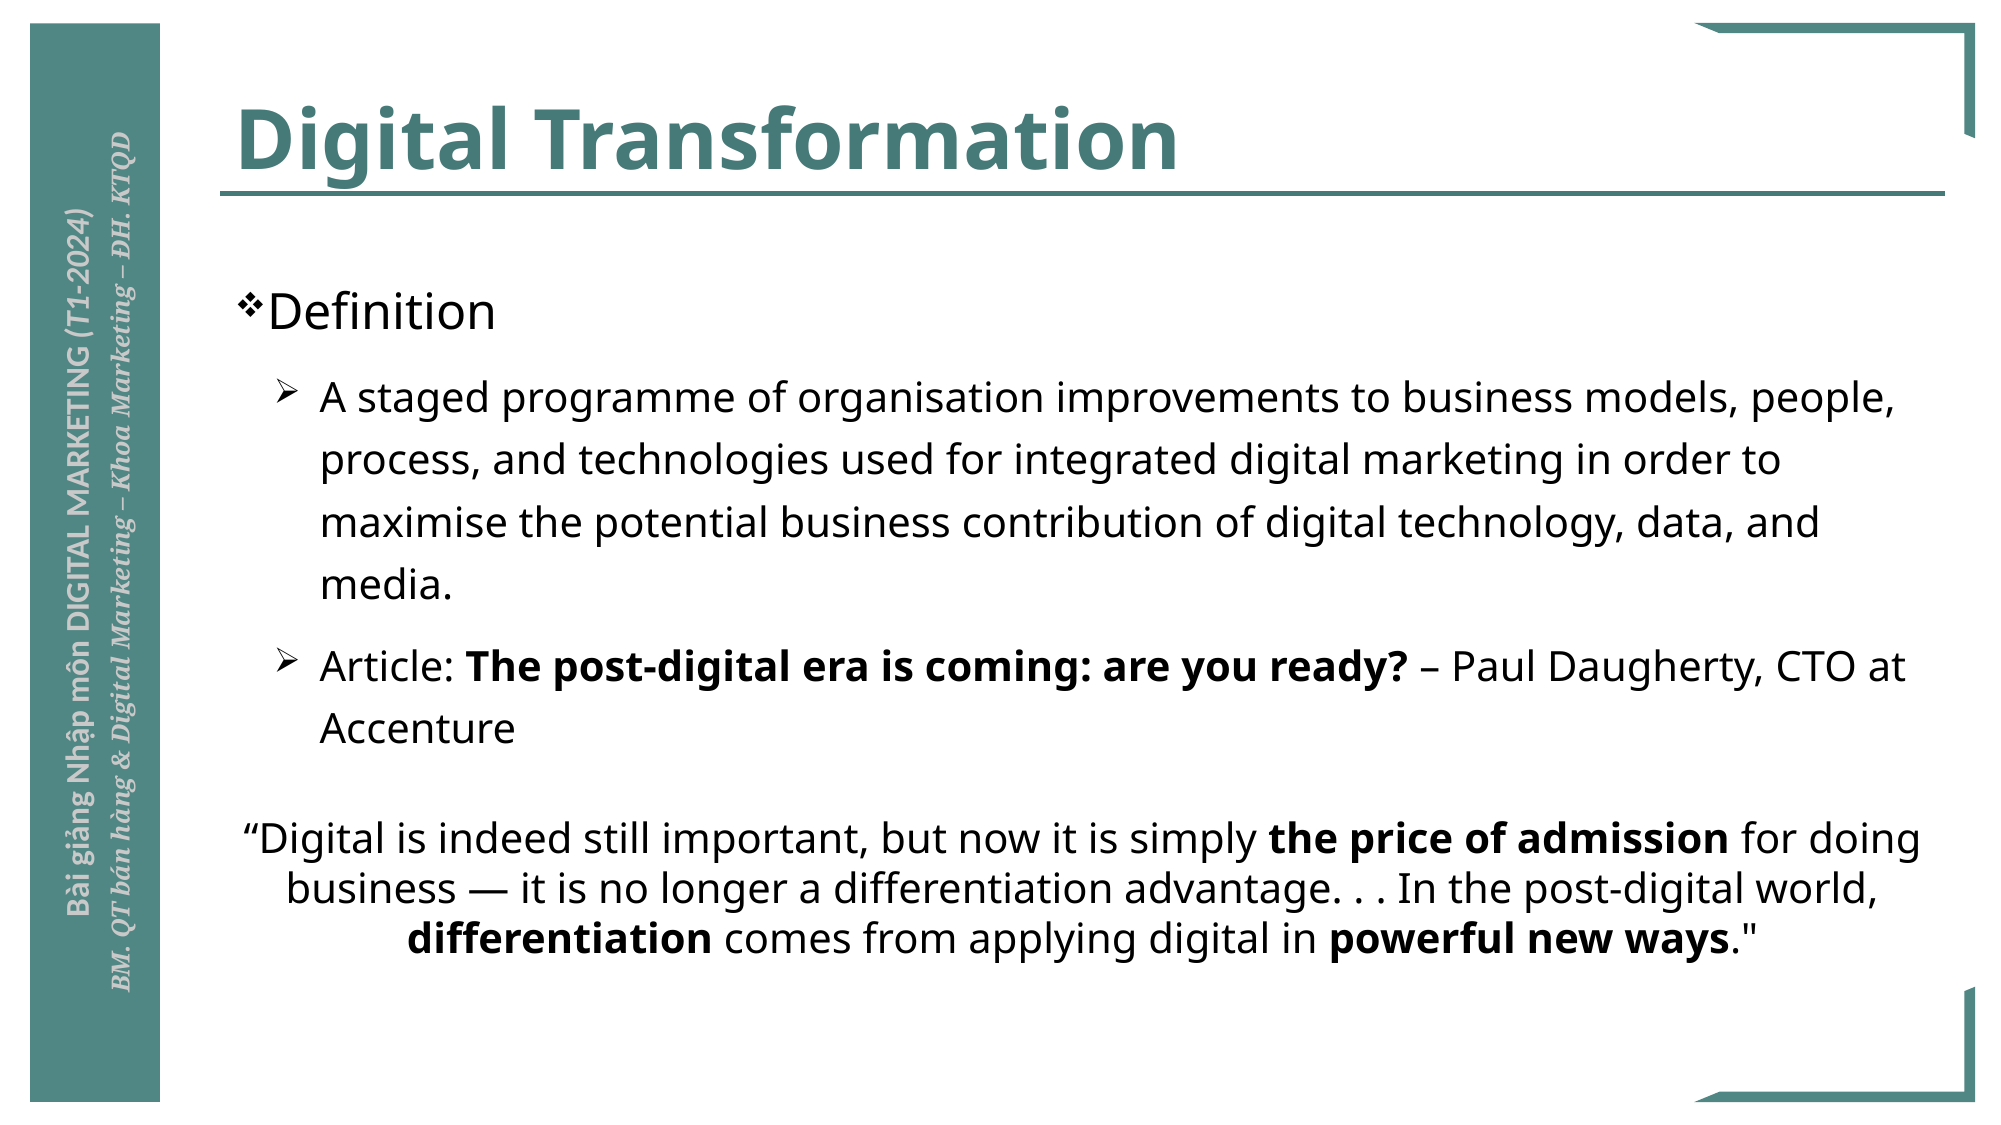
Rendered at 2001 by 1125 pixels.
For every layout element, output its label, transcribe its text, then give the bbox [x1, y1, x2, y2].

list Definition A staged programme of organisation improvements to business models, people, process, and technologies used for integrated digital marketing in order to maximise the potential business contribution of digital technology, data, and media. Article: The post-digital era is coming: are you ready? – Paul Daugherty, CTO at Accenture “Digital is indeed still important, but now it is simply the price of admission for doing business — it is no longer a differentiation advantage. . . In the post-digital world, differentiation comes from applying digital in powerful new ways." [220, 260, 1946, 1070]
title Digital Transformation [220, 55, 1946, 229]
